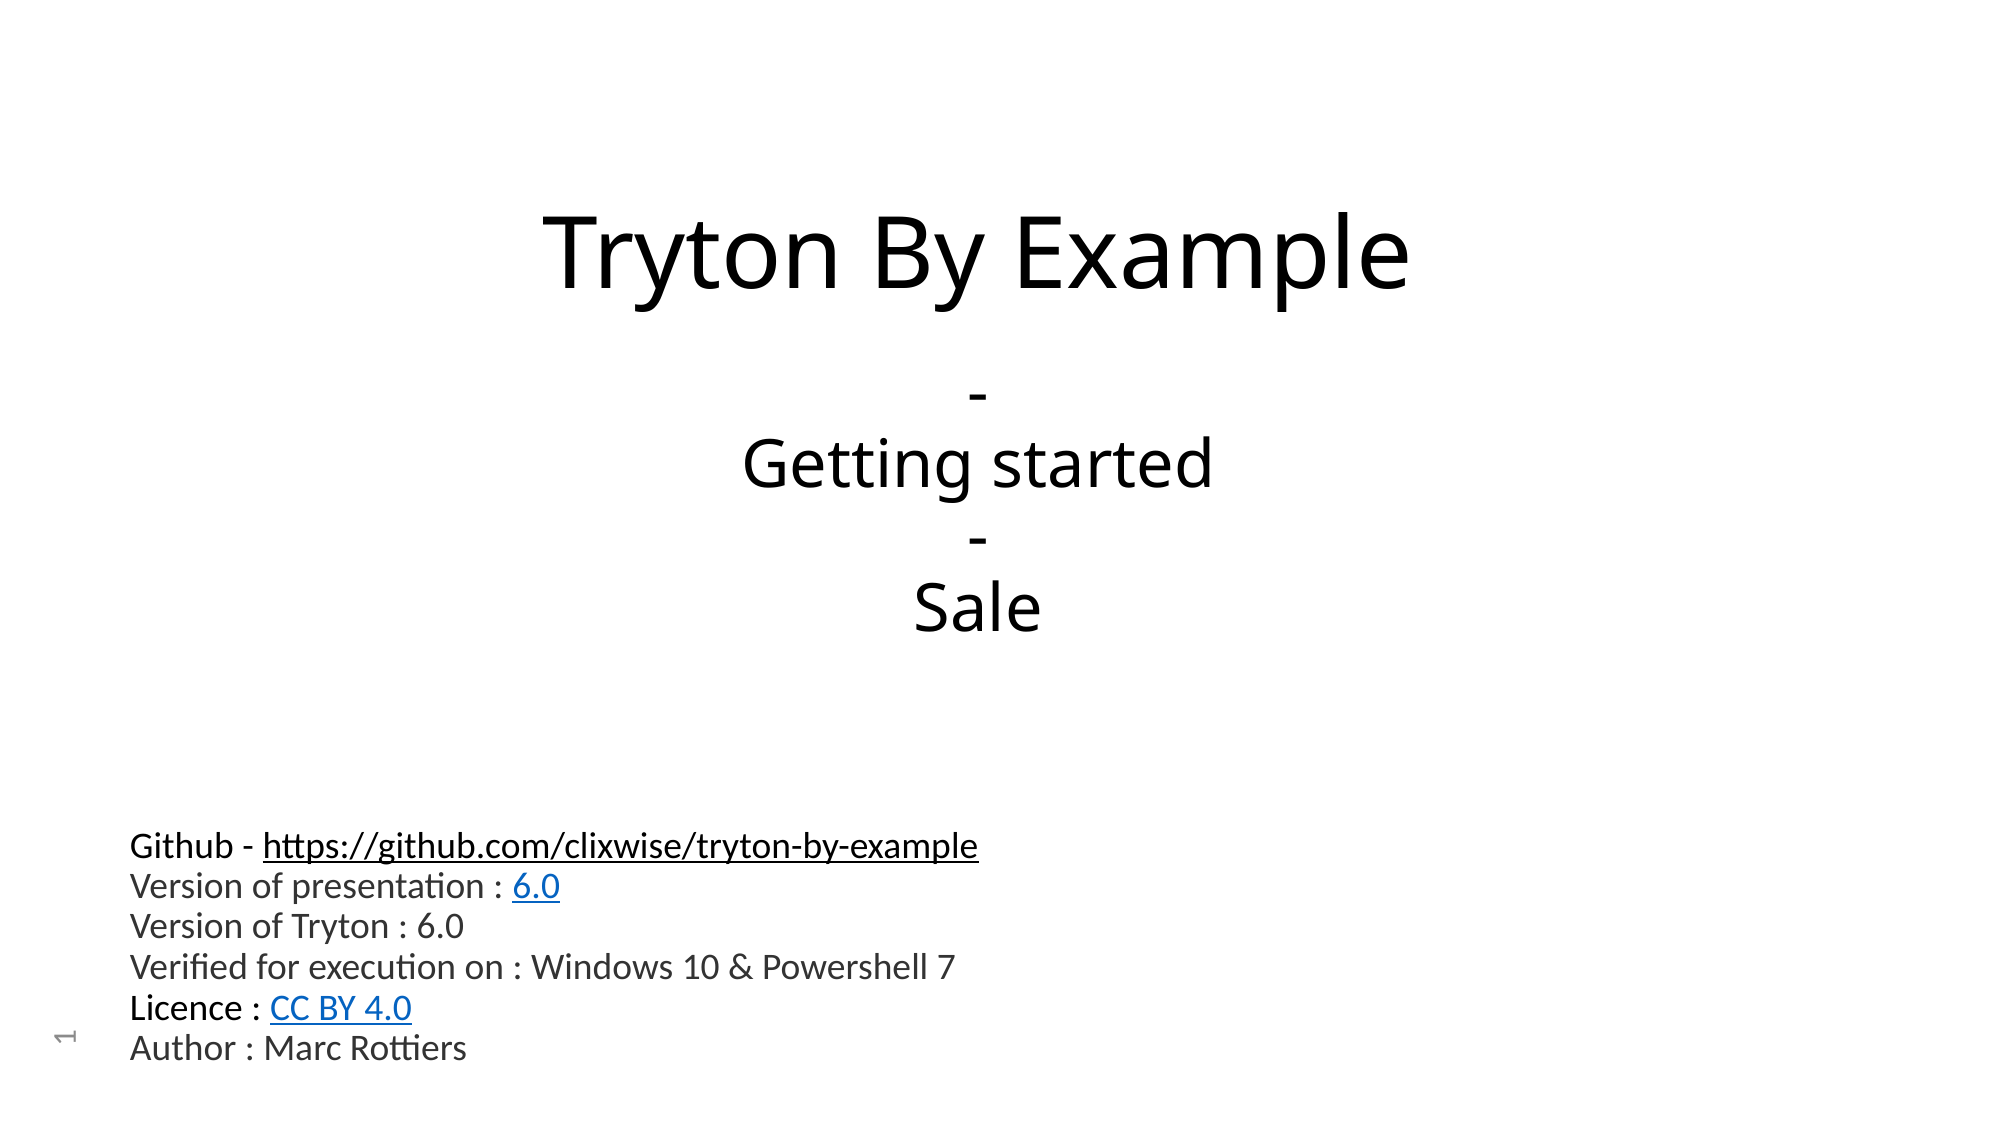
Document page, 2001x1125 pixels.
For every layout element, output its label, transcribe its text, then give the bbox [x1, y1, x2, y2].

text_box Tryton By Example [202, 151, 1754, 318]
slide_number 1 [32, 969, 93, 1108]
title - Getting started - Sale [202, 376, 1754, 654]
text_box Github - https://github.com/clixwise/tryton-by-example Version of presentation : 6.0 Version of Tryton : 6.0 Verified for execution on : Windows 10 & Powershell 7 Licence : CC BY 4.0 Author : Marc Rottiers [115, 818, 1616, 1095]
